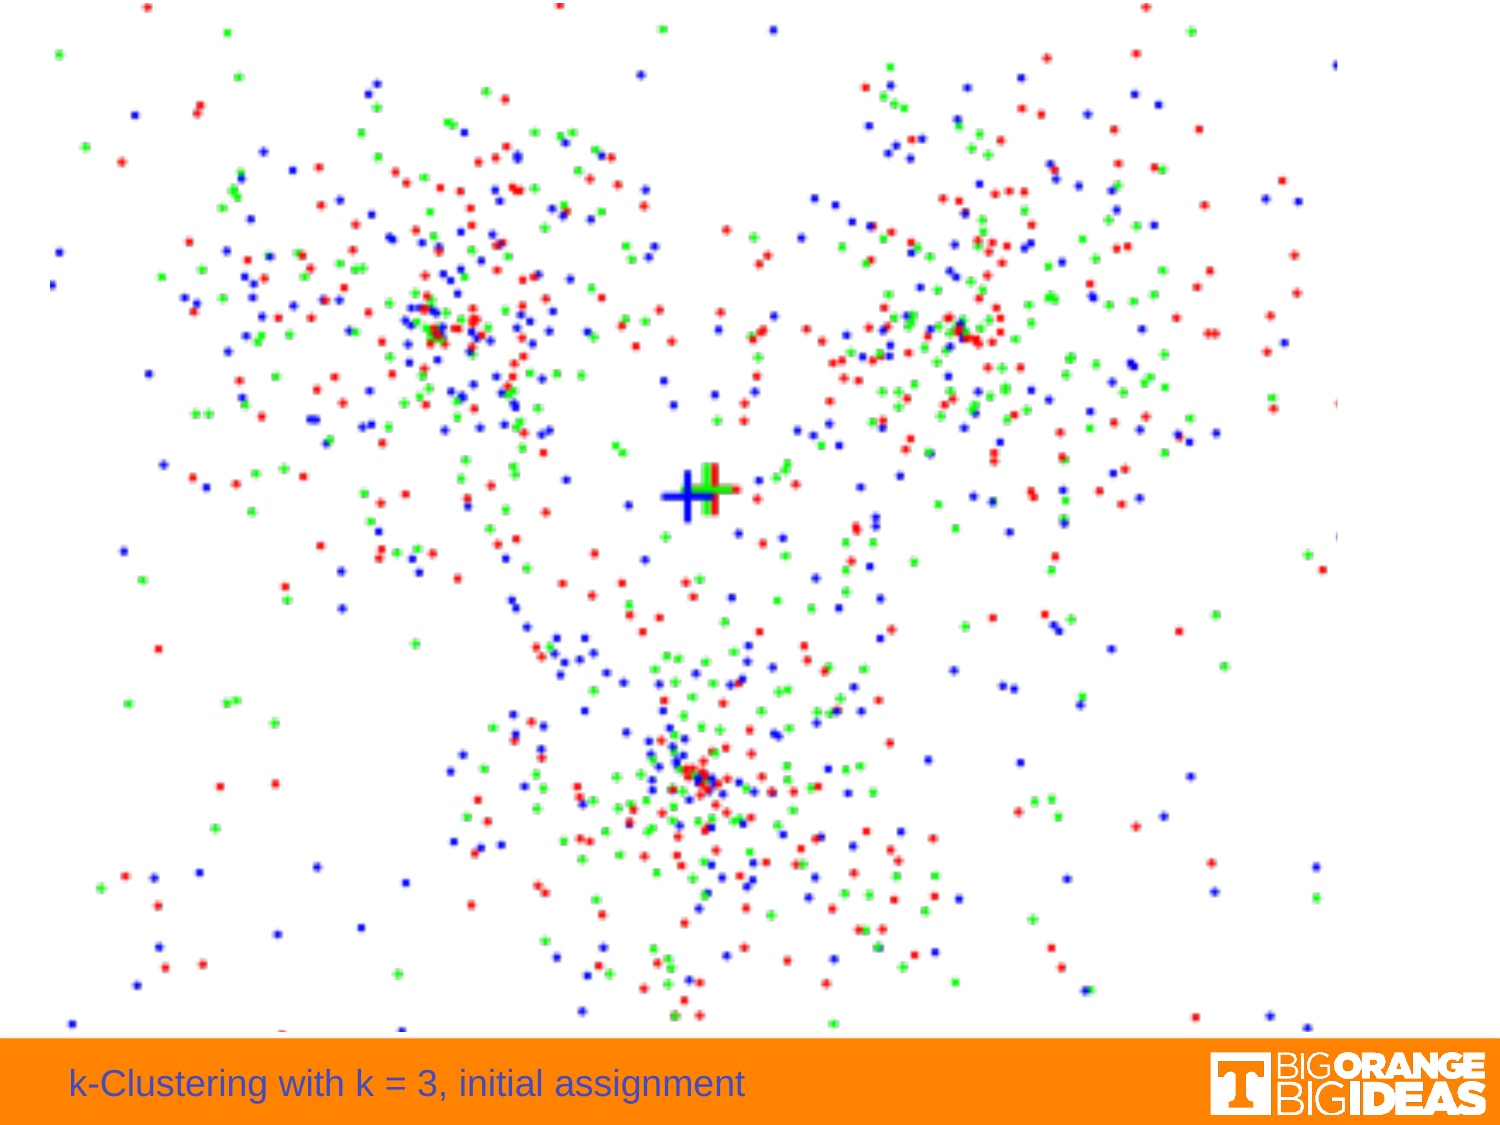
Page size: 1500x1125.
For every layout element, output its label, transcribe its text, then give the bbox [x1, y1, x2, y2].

text_box k-Clustering with k = 3, initial assignment [53, 1051, 761, 1112]
picture [49, 3, 1338, 1032]
